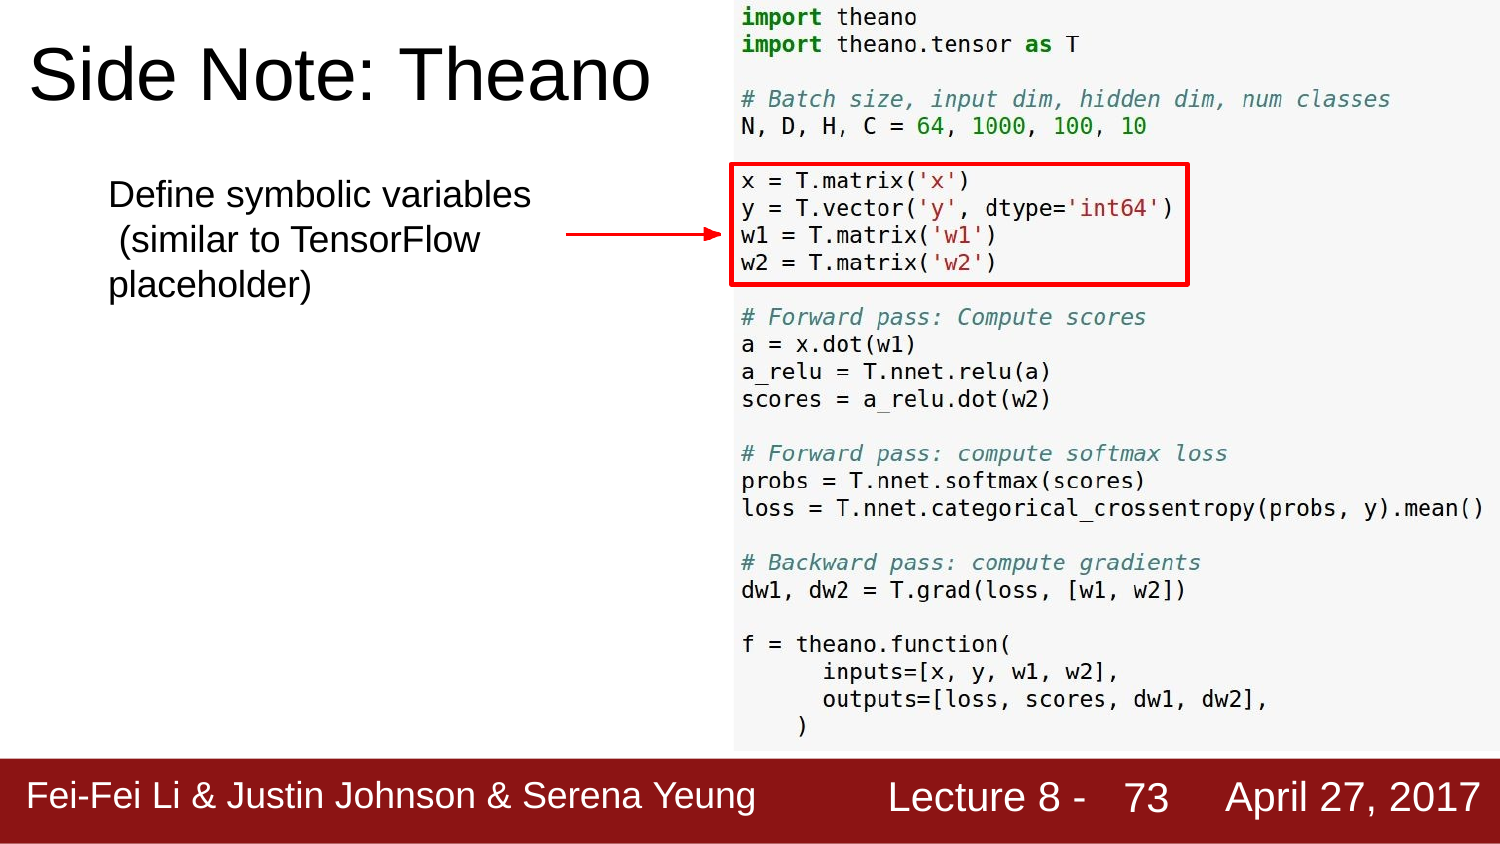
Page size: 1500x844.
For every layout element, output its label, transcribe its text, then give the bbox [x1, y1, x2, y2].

slide_number Fei-Fei Li & Justin Johnson & Serena Yeung [23, 772, 765, 844]
title Side Note: Theano [26, 23, 656, 167]
text_box Define symbolic variables (similar to TensorFlow placeholder) [106, 168, 536, 305]
text_box [731, 163, 1188, 285]
text_box 73 [1119, 773, 1174, 822]
footer April 27, 2017 [1223, 771, 1484, 844]
text_box Lecture 8 - [885, 771, 1089, 820]
text_box [733, 0, 1500, 751]
text_box [703, 227, 721, 241]
